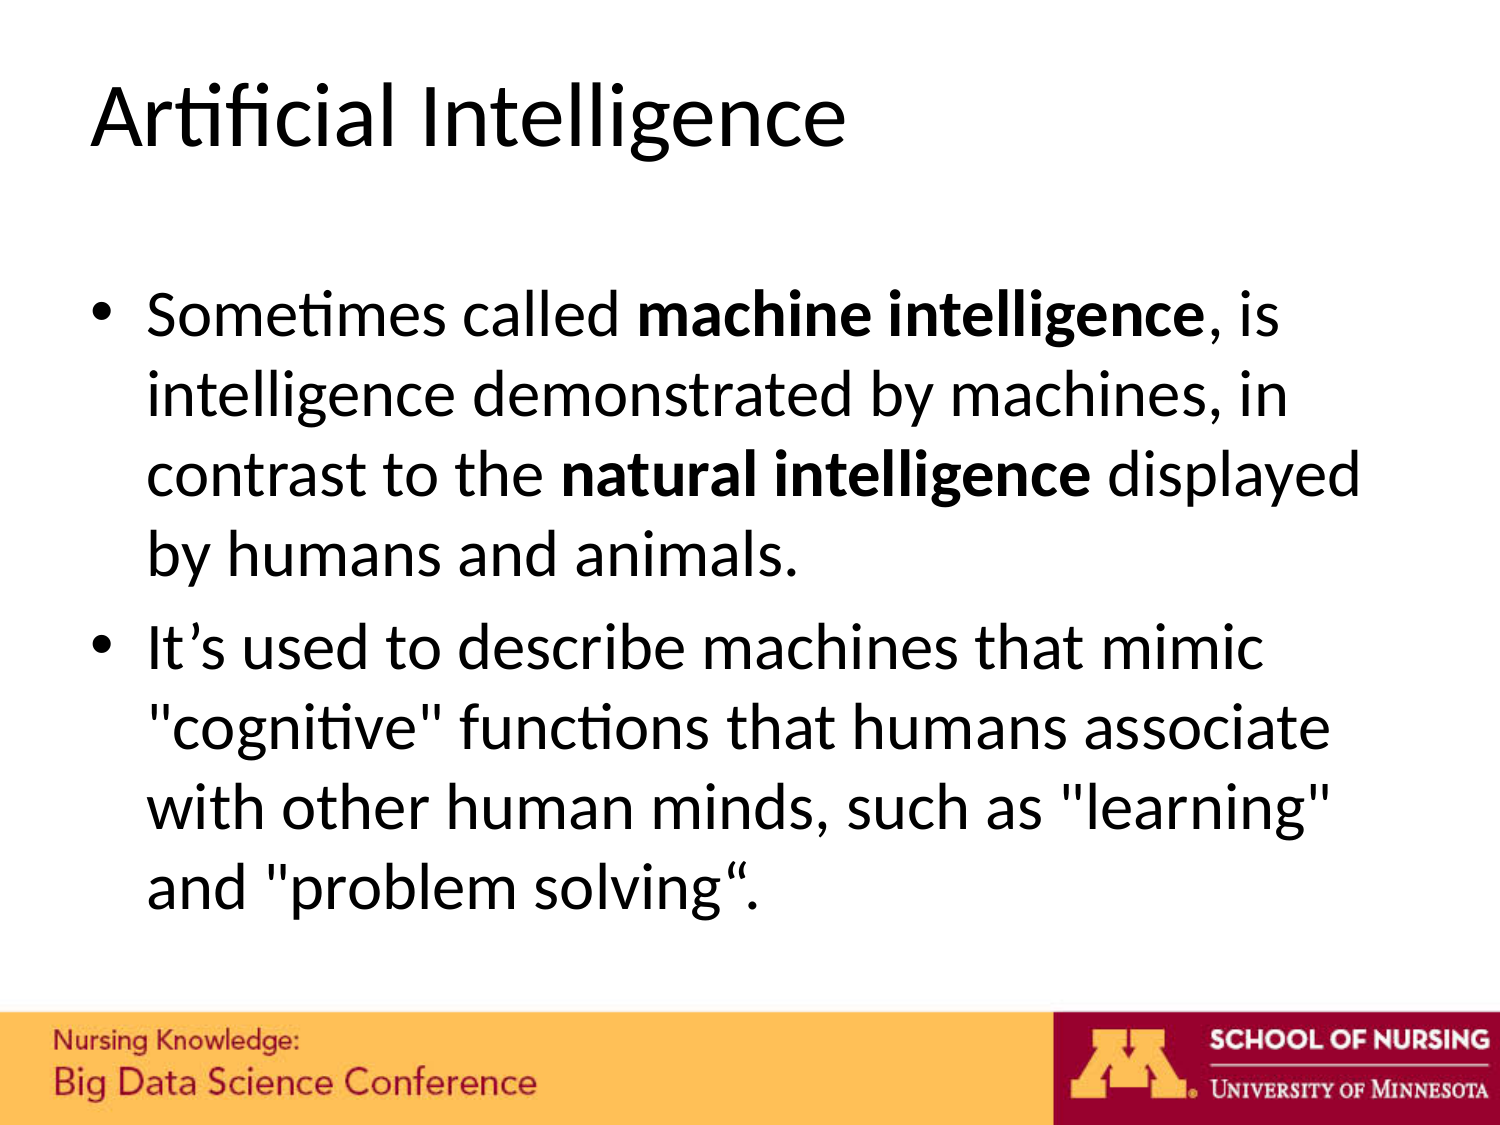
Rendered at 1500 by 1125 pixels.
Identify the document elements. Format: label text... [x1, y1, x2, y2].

picture [0, 0, 1500, 1125]
list Sometimes called machine intelligence, is intelligence demonstrated by machines, in contrast to the natural intelligence displayed by humans and animals. It’s used to describe machines that mimic "cognitive" functions that humans associate with other human minds, such as "learning" and "problem solving“. [75, 262, 1425, 1005]
title Artificial Intelligence [75, 45, 1425, 175]
